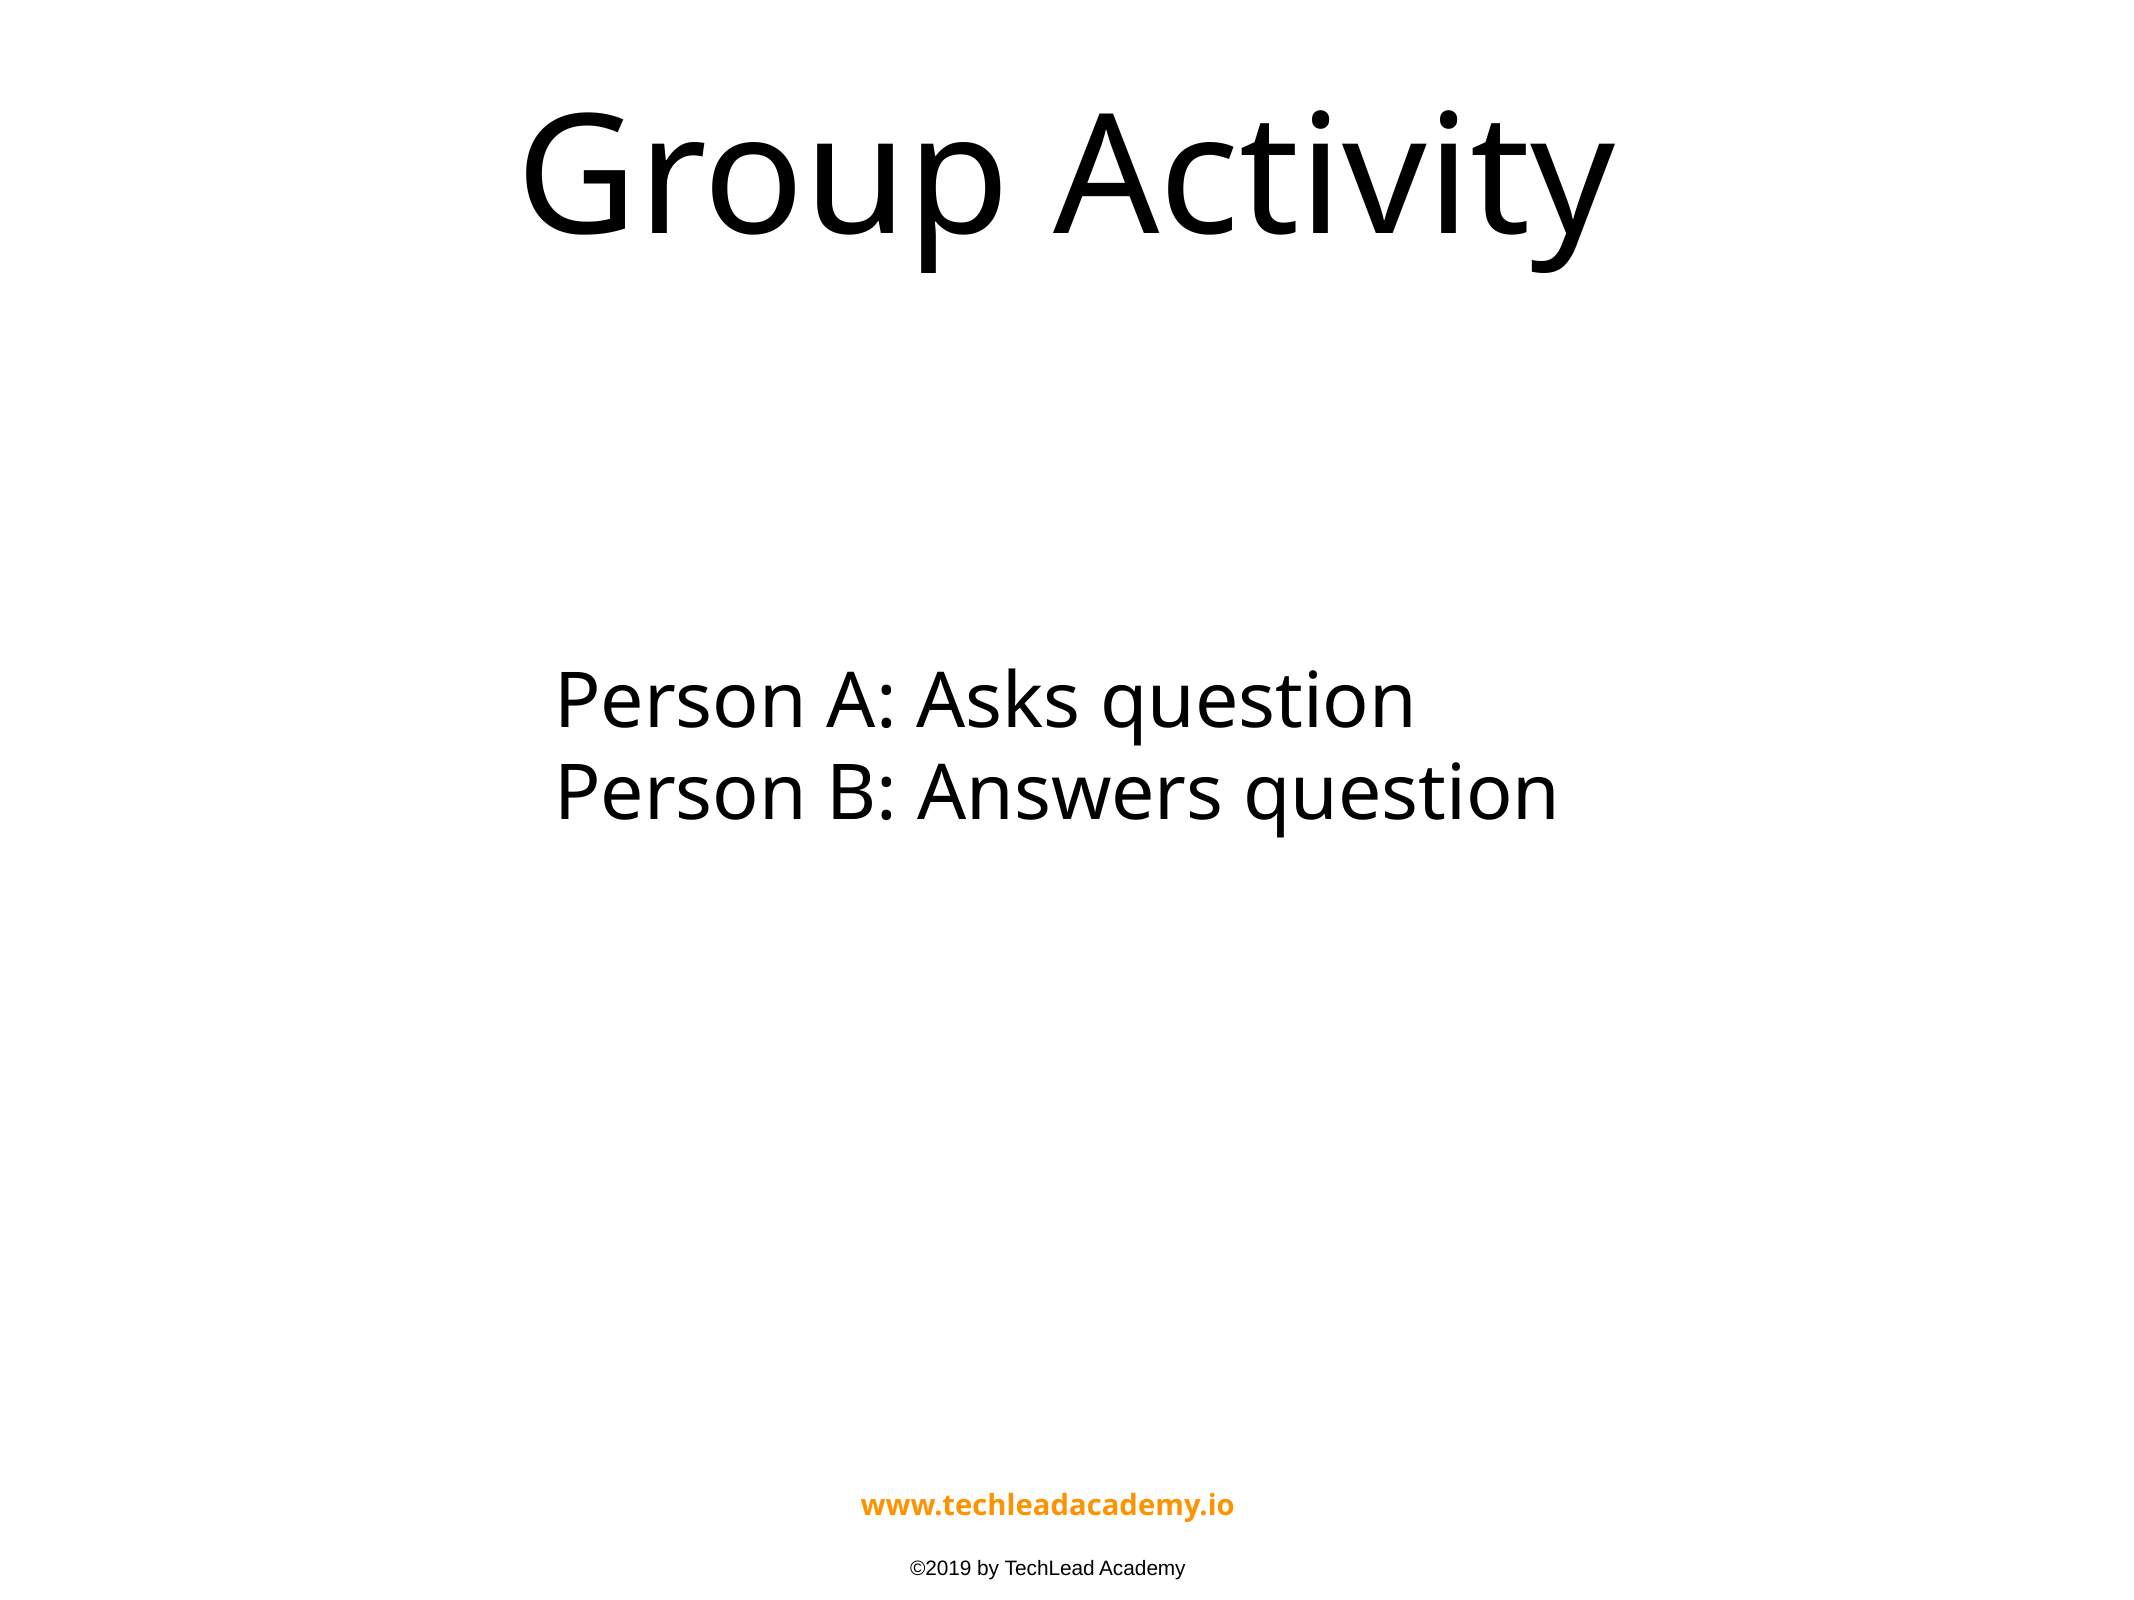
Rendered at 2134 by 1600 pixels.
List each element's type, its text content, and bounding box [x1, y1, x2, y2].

subtitle Person A: Asks question Person B: Answers question [545, 641, 2134, 1600]
text_box www.techleadacademy.io ©2019 by TechLead Academy [852, 1478, 1244, 1589]
title Group Activity [207, 0, 1926, 276]
